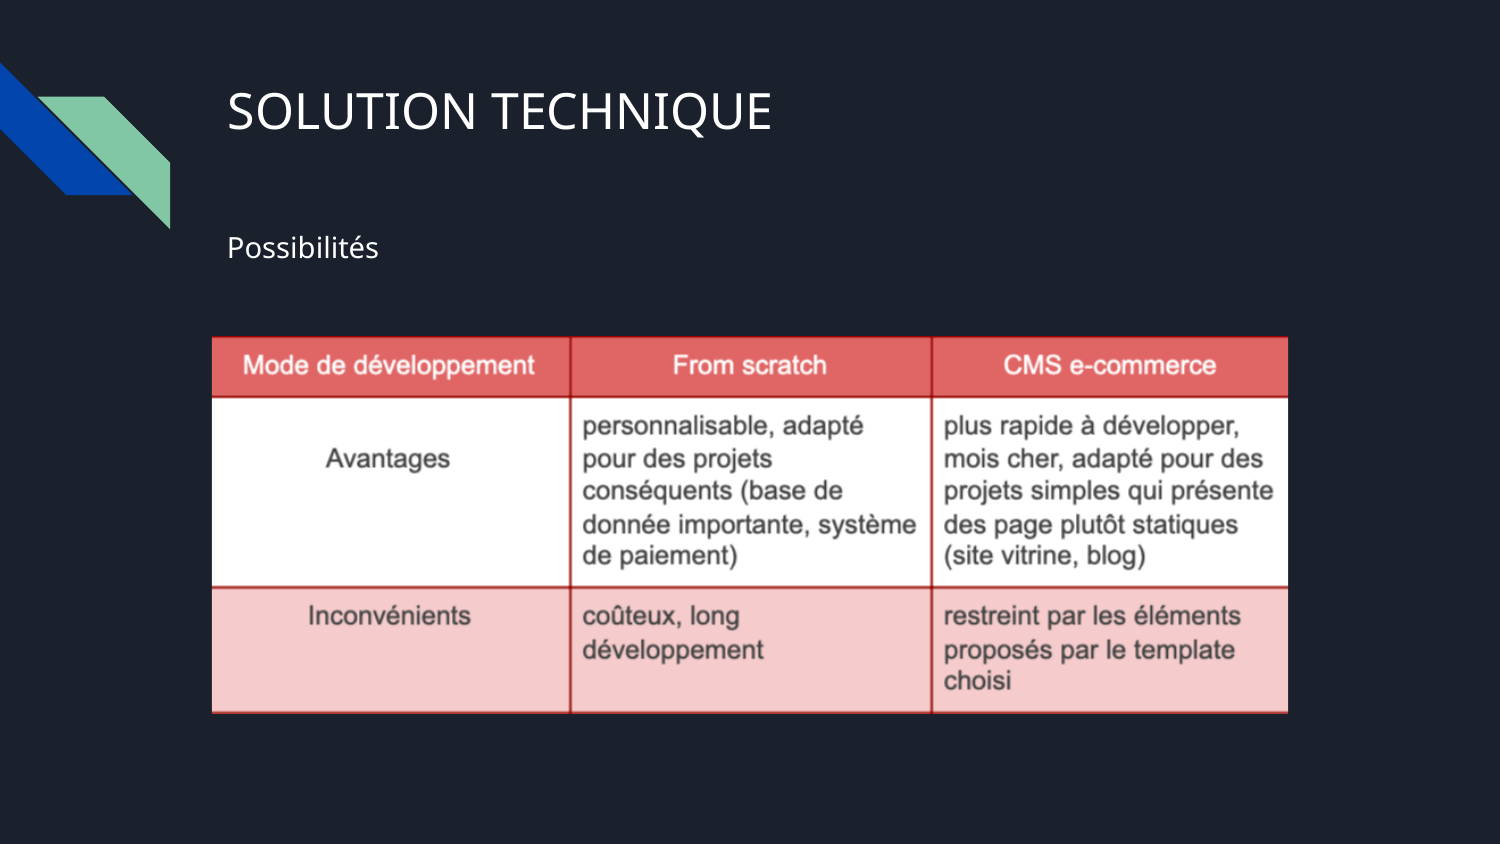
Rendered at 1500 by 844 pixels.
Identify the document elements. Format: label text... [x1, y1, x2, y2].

title SOLUTION TECHNIQUE [212, 64, 1368, 215]
picture [211, 336, 1289, 715]
text_box Possibilités [211, 214, 410, 285]
